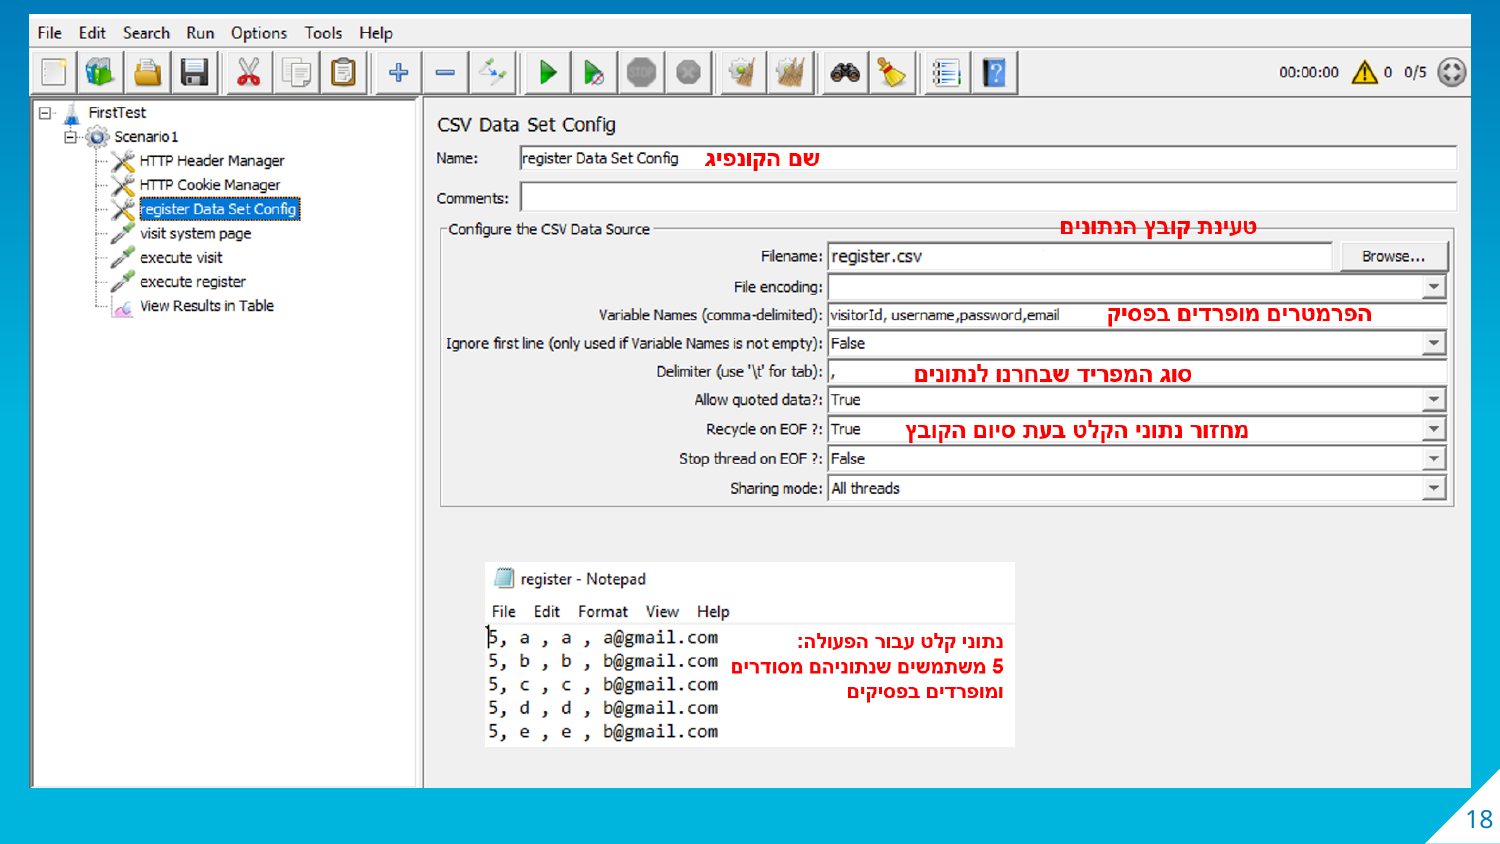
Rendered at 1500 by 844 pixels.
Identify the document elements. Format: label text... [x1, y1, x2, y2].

slide_number 18 [1418, 760, 1494, 838]
picture [22, 15, 1471, 799]
